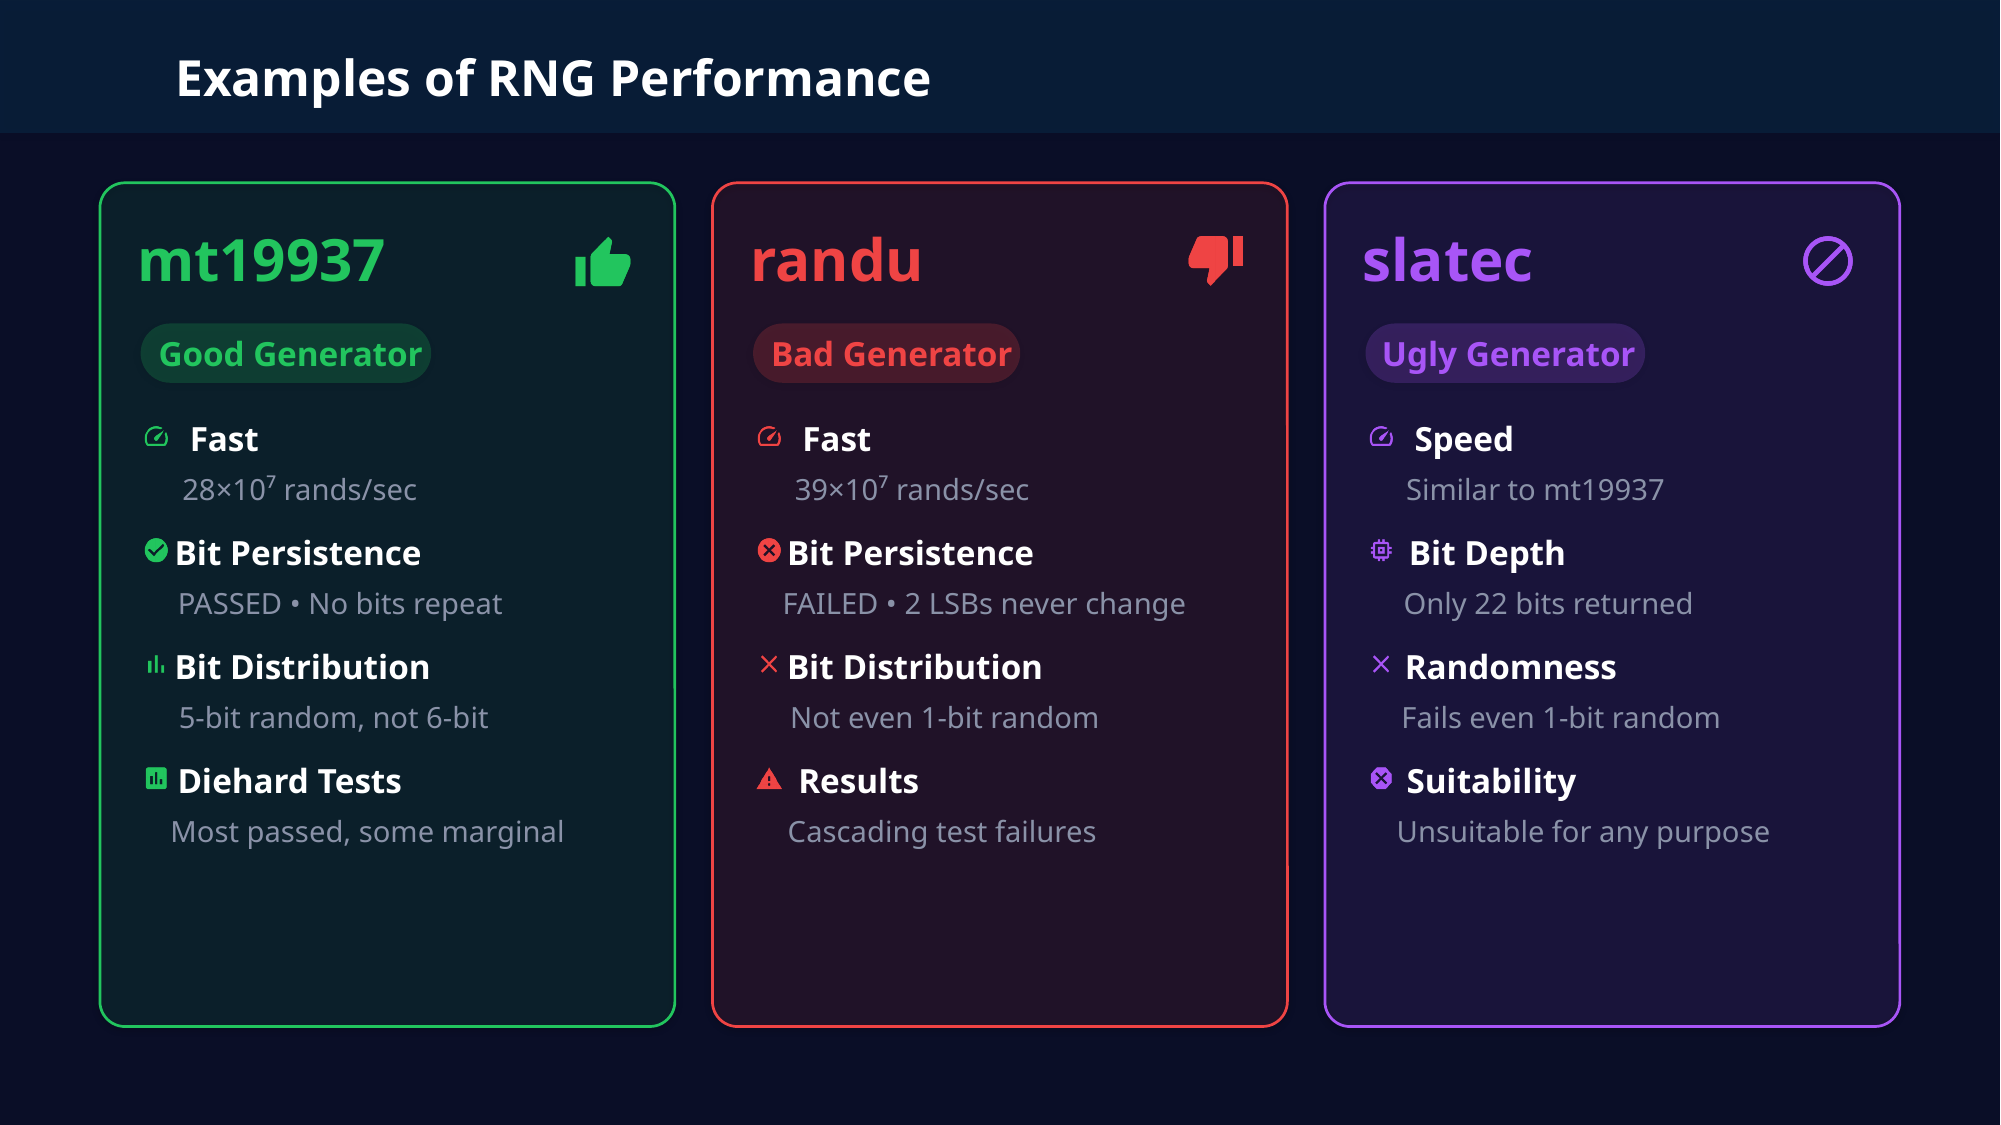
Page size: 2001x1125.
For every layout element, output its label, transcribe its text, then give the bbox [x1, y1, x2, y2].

text_box Fast [790, 408, 884, 460]
picture [1365, 424, 1398, 448]
text_box Cascading test failures [775, 803, 1109, 858]
text_box Ugly Generator [1369, 323, 1648, 383]
picture [1365, 653, 1398, 675]
text_box [1364, 337, 1369, 369]
text_box Suitability [1394, 750, 1589, 803]
text_box FAILED • 2 LSBs never change [770, 575, 1199, 630]
text_box Bit Persistence [775, 522, 1047, 575]
text_box randu [738, 219, 936, 303]
text_box Bad Generator [759, 323, 1025, 383]
text_box Bit Persistence [162, 522, 435, 581]
text_box [711, 182, 1289, 1028]
picture [1184, 234, 1247, 288]
text_box 28×10⁷ rands/sec [170, 460, 430, 516]
text_box Randomness [1392, 636, 1630, 689]
text_box Only 22 bits returned [1391, 575, 1706, 630]
picture [140, 653, 173, 675]
text_box Most passed, some marginal [158, 803, 577, 858]
text_box Diehard Tests [165, 750, 415, 803]
picture [752, 653, 785, 675]
text_box [99, 182, 676, 1028]
text_box [752, 334, 759, 373]
text_box Speed [1402, 408, 1527, 460]
picture [140, 765, 173, 791]
picture [752, 764, 785, 792]
text_box [139, 334, 146, 372]
picture [752, 536, 785, 564]
text_box Results [786, 750, 932, 803]
picture [752, 424, 785, 448]
text_box 39×10⁷ rands/sec [782, 460, 1042, 516]
text_box [0, 0, 2000, 134]
picture [140, 424, 173, 448]
text_box [1324, 182, 1901, 1028]
text_box mt19937 [125, 219, 398, 303]
picture [1365, 537, 1398, 563]
picture [1796, 234, 1860, 288]
text_box Not even 1-bit random [778, 689, 1112, 744]
text_box Good Generator [146, 323, 436, 383]
text_box slatec [1350, 219, 1546, 303]
text_box Examples of RNG Performance [163, 16, 945, 116]
text_box Similar to mt19937 [1394, 460, 1677, 516]
text_box Bit Distribution [162, 636, 444, 695]
text_box Fast [177, 408, 271, 460]
text_box Fails even 1-bit random [1389, 689, 1734, 744]
text_box Unsuitable for any purpose [1384, 803, 1783, 858]
picture [140, 536, 173, 564]
picture [571, 234, 635, 288]
text_box 5-bit random, not 6-bit [166, 689, 501, 744]
picture [1365, 765, 1398, 791]
text_box Bit Distribution [775, 636, 1056, 695]
text_box PASSED • No bits repeat [165, 575, 515, 630]
text_box Bit Depth [1396, 522, 1579, 575]
